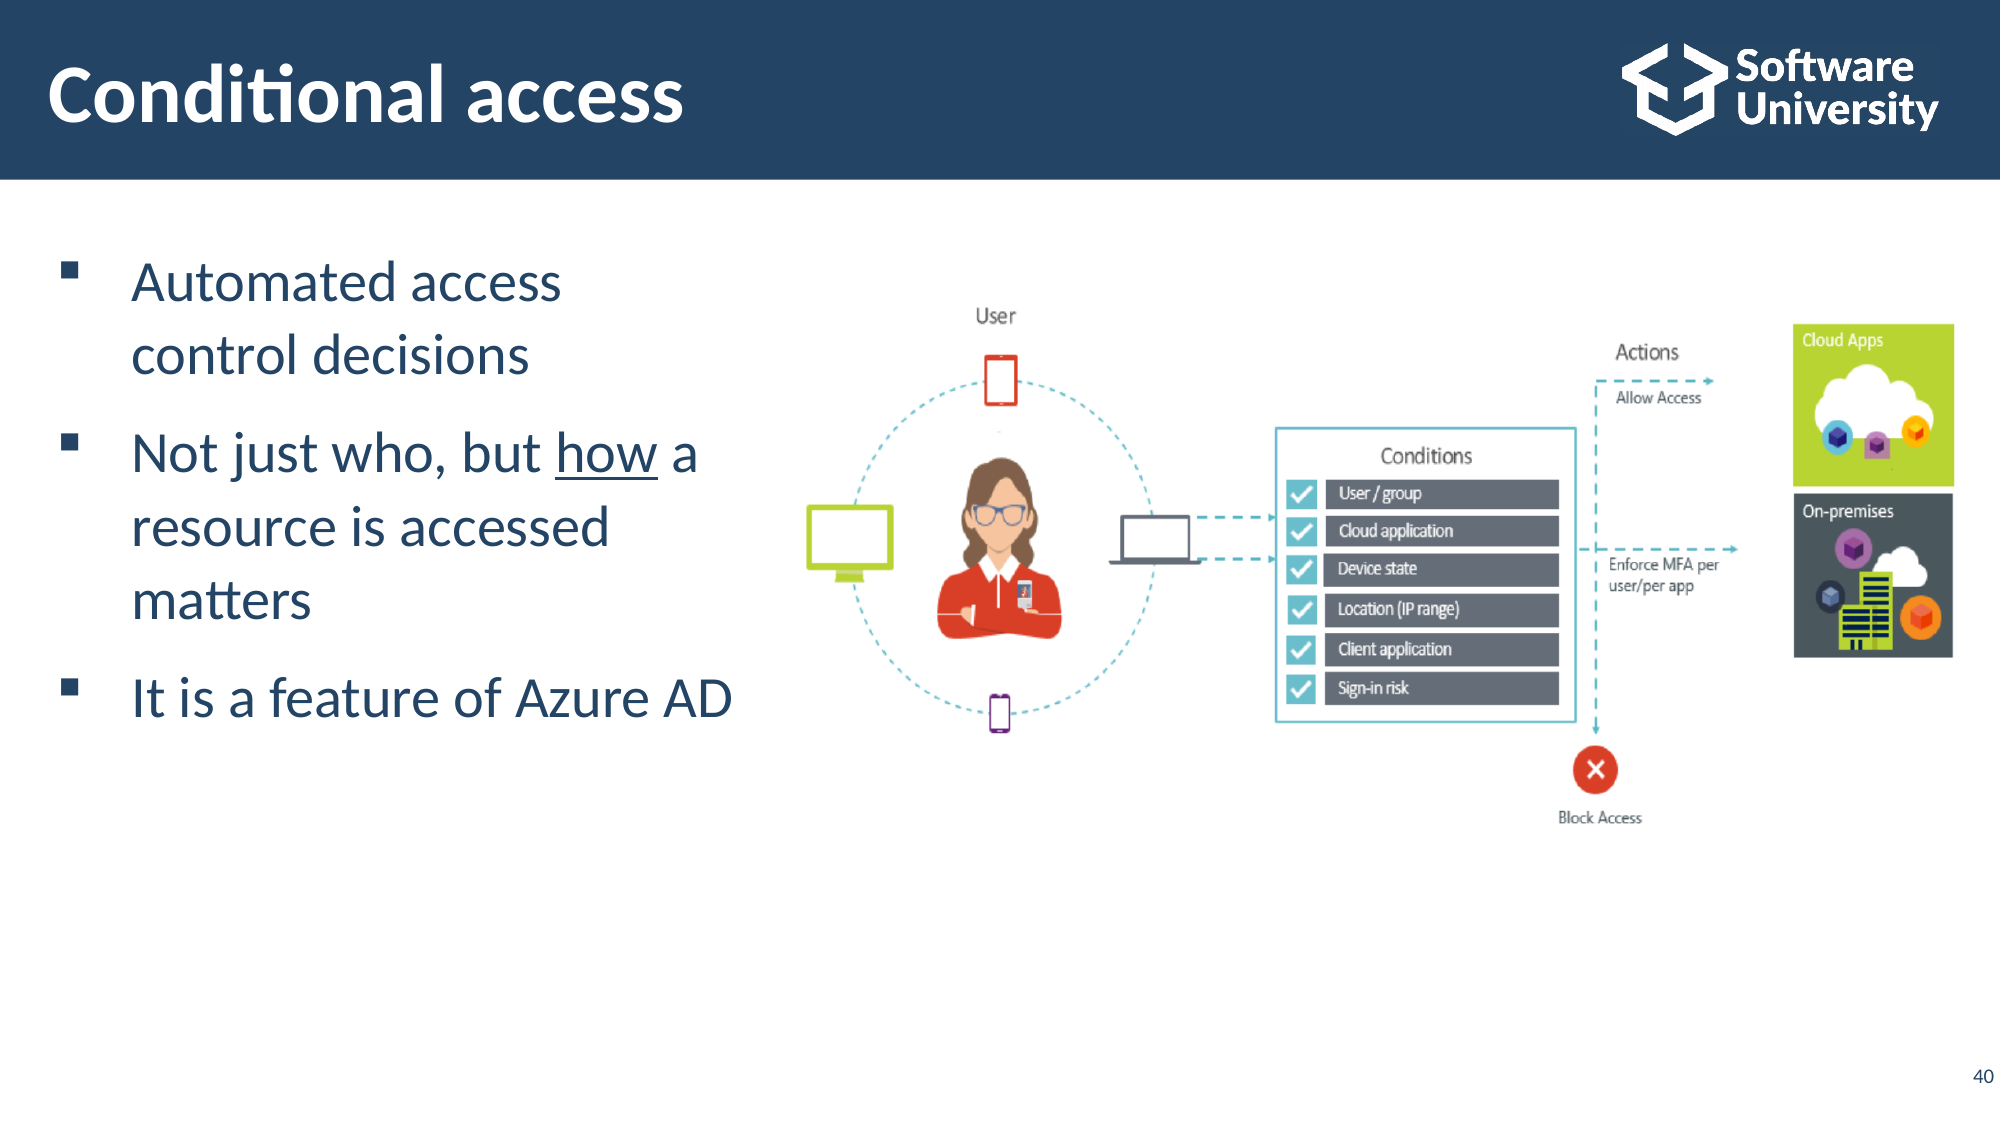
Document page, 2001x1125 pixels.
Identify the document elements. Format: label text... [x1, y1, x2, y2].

picture [790, 297, 1962, 828]
title Conditional access [31, 16, 1591, 162]
list Automated access control decisions Not just who, but how a resource is accessed matters It is a feature of Azure AD [38, 233, 754, 1087]
picture [1622, 43, 1939, 136]
slide_number 40 [1929, 1049, 2000, 1100]
